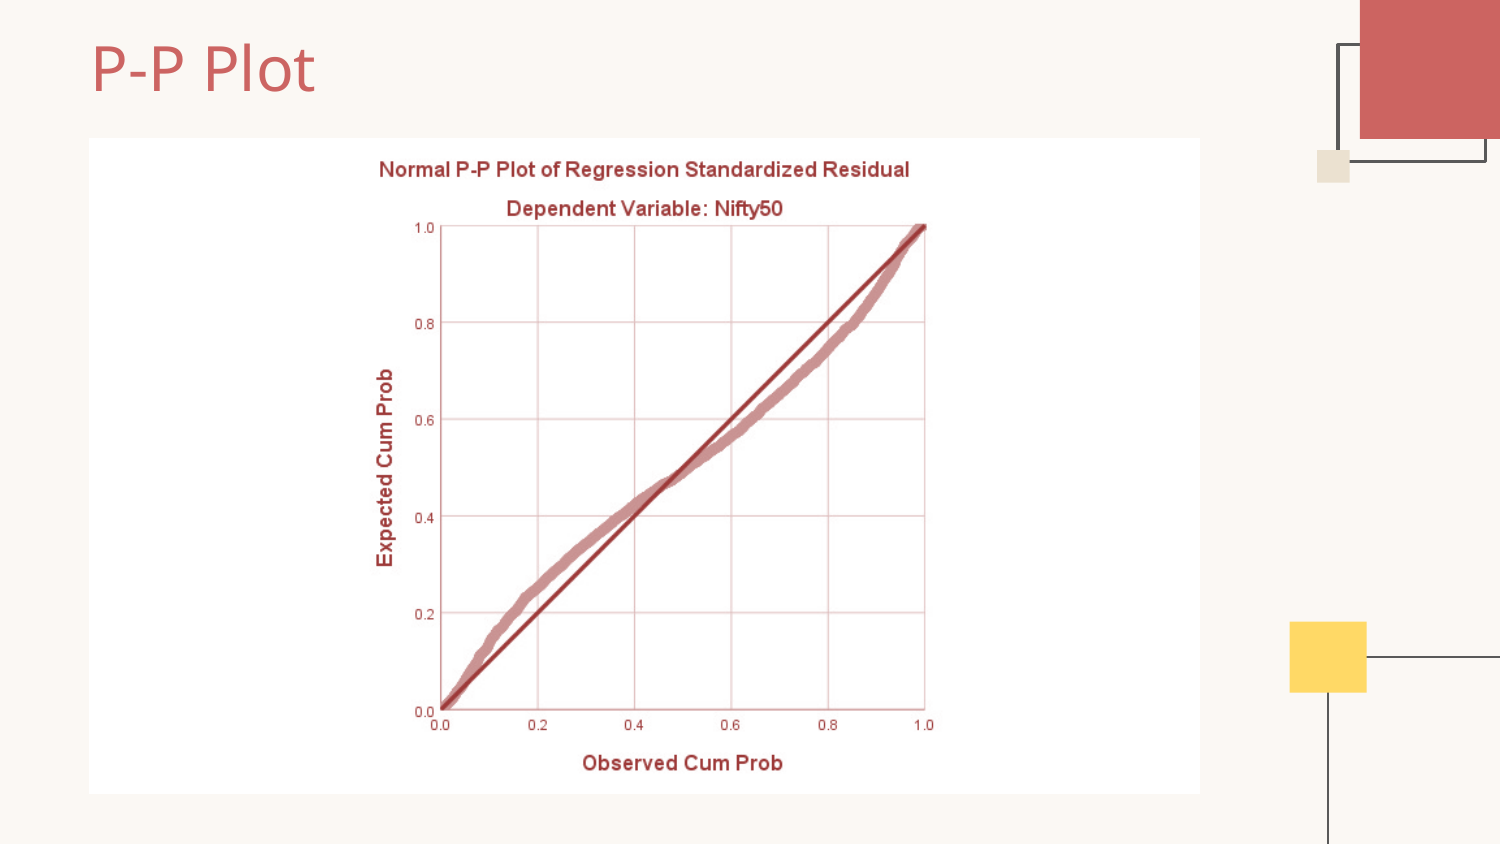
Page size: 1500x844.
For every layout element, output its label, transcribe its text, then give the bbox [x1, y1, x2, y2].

title P-P Plot [75, 19, 1474, 114]
picture [89, 137, 1201, 794]
